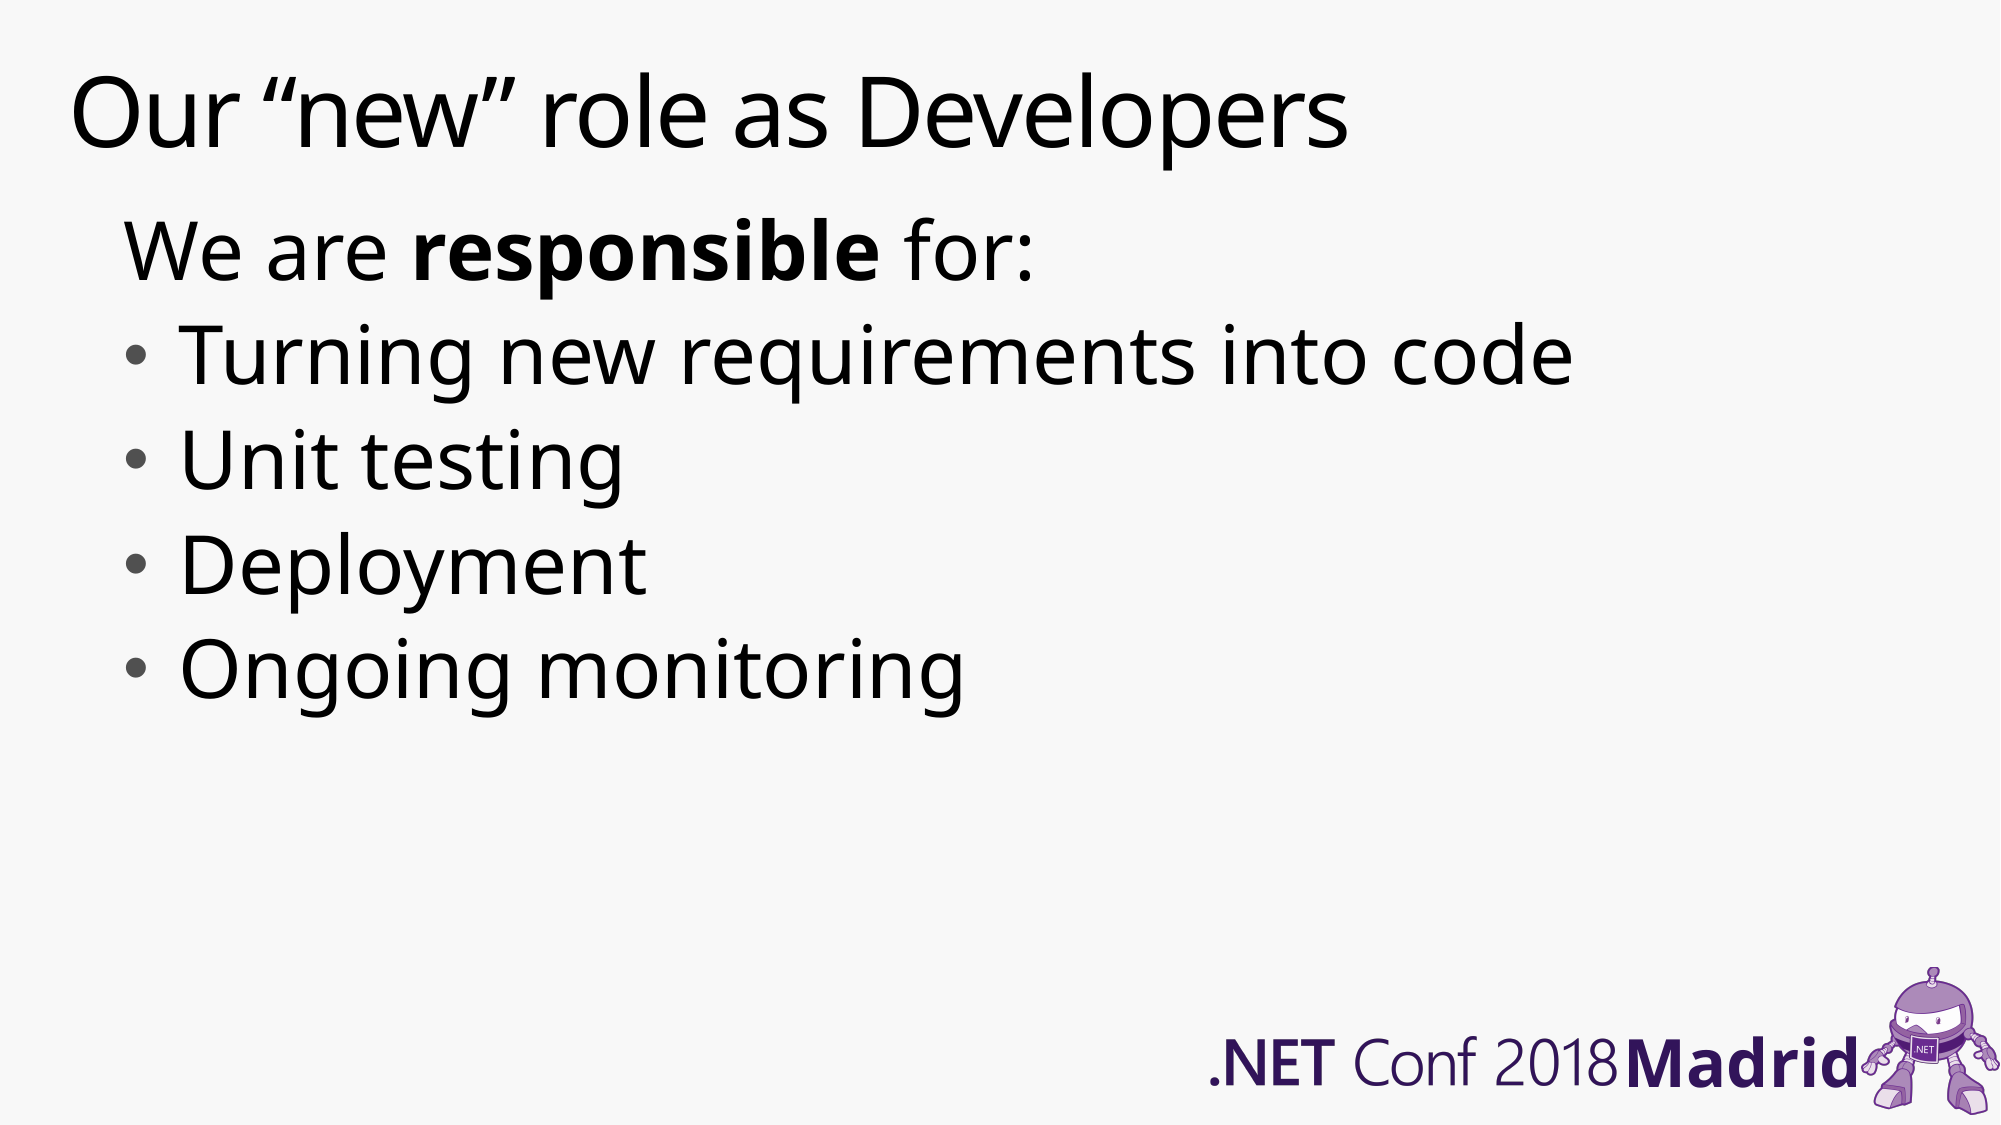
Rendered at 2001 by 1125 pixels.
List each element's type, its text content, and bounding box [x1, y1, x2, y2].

title Our “new” role as Developers [44, 47, 1957, 196]
list We are responsible for: Turning new requirements into code Unit testing Deployment Ongoing monitoring [99, 196, 1901, 750]
picture [1861, 967, 2000, 1115]
picture [1210, 1036, 1617, 1086]
